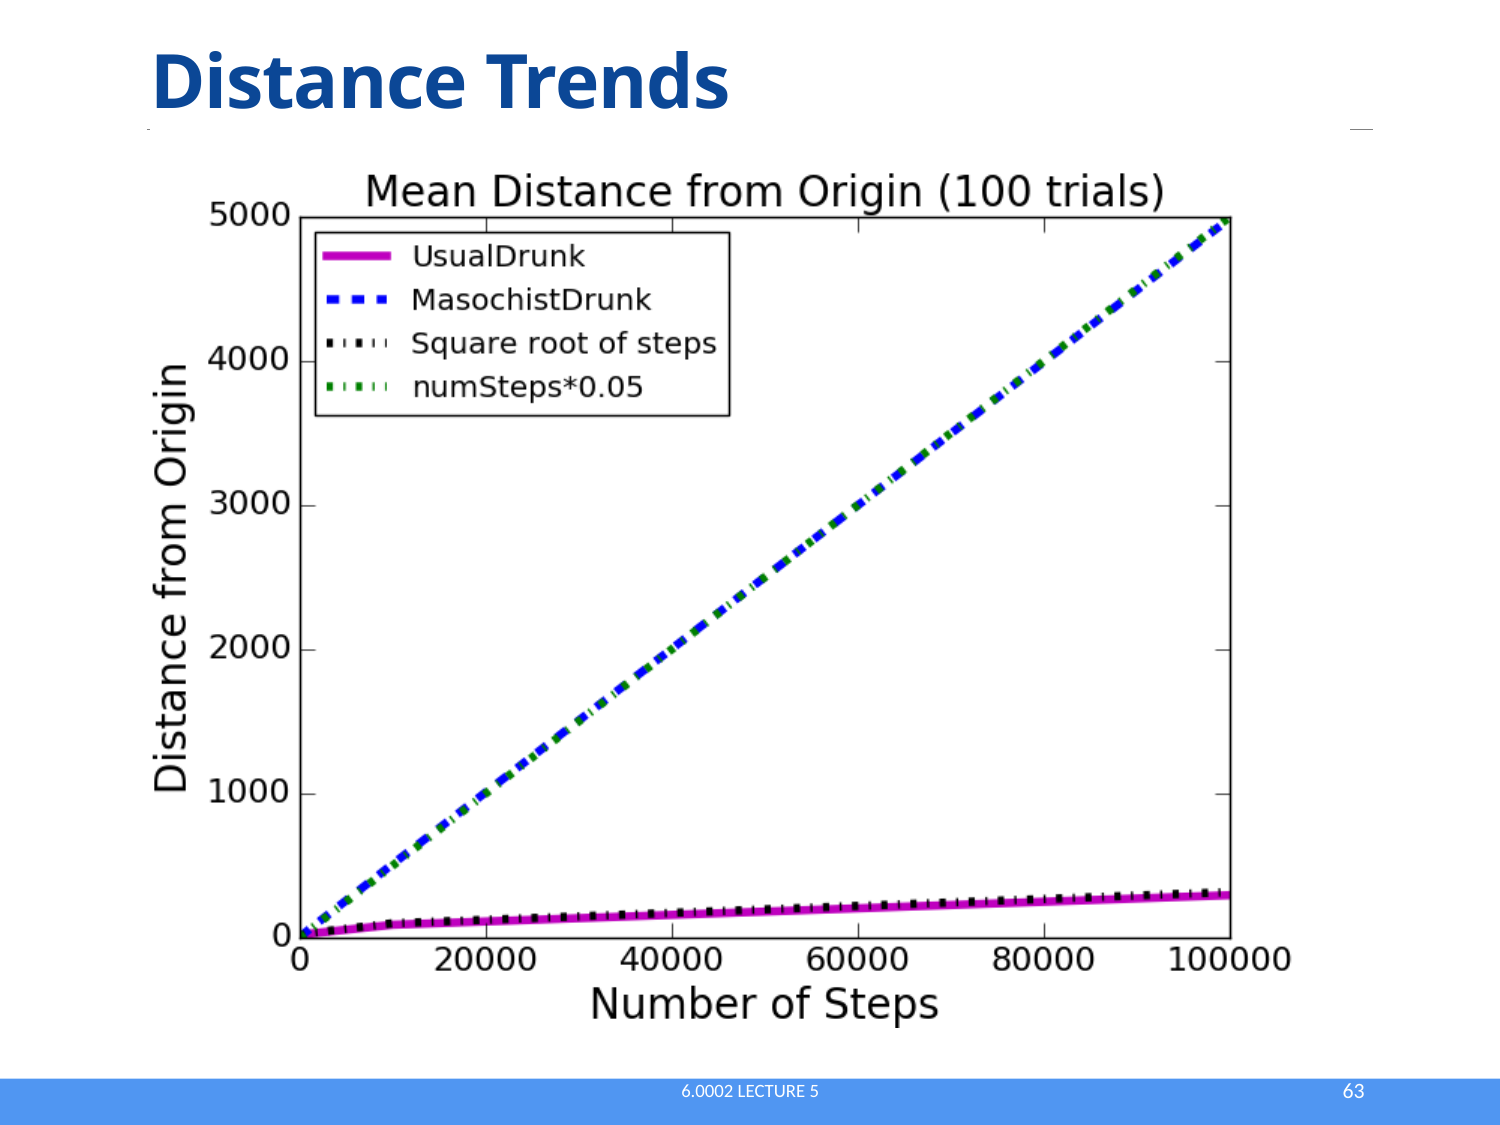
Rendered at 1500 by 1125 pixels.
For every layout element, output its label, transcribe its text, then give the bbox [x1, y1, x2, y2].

picture [149, 127, 1351, 1029]
title Distance Trends [135, 18, 1373, 132]
footer 6.0002 Lecture 5 [453, 1059, 1047, 1120]
slide_number 63 [1218, 1059, 1380, 1120]
